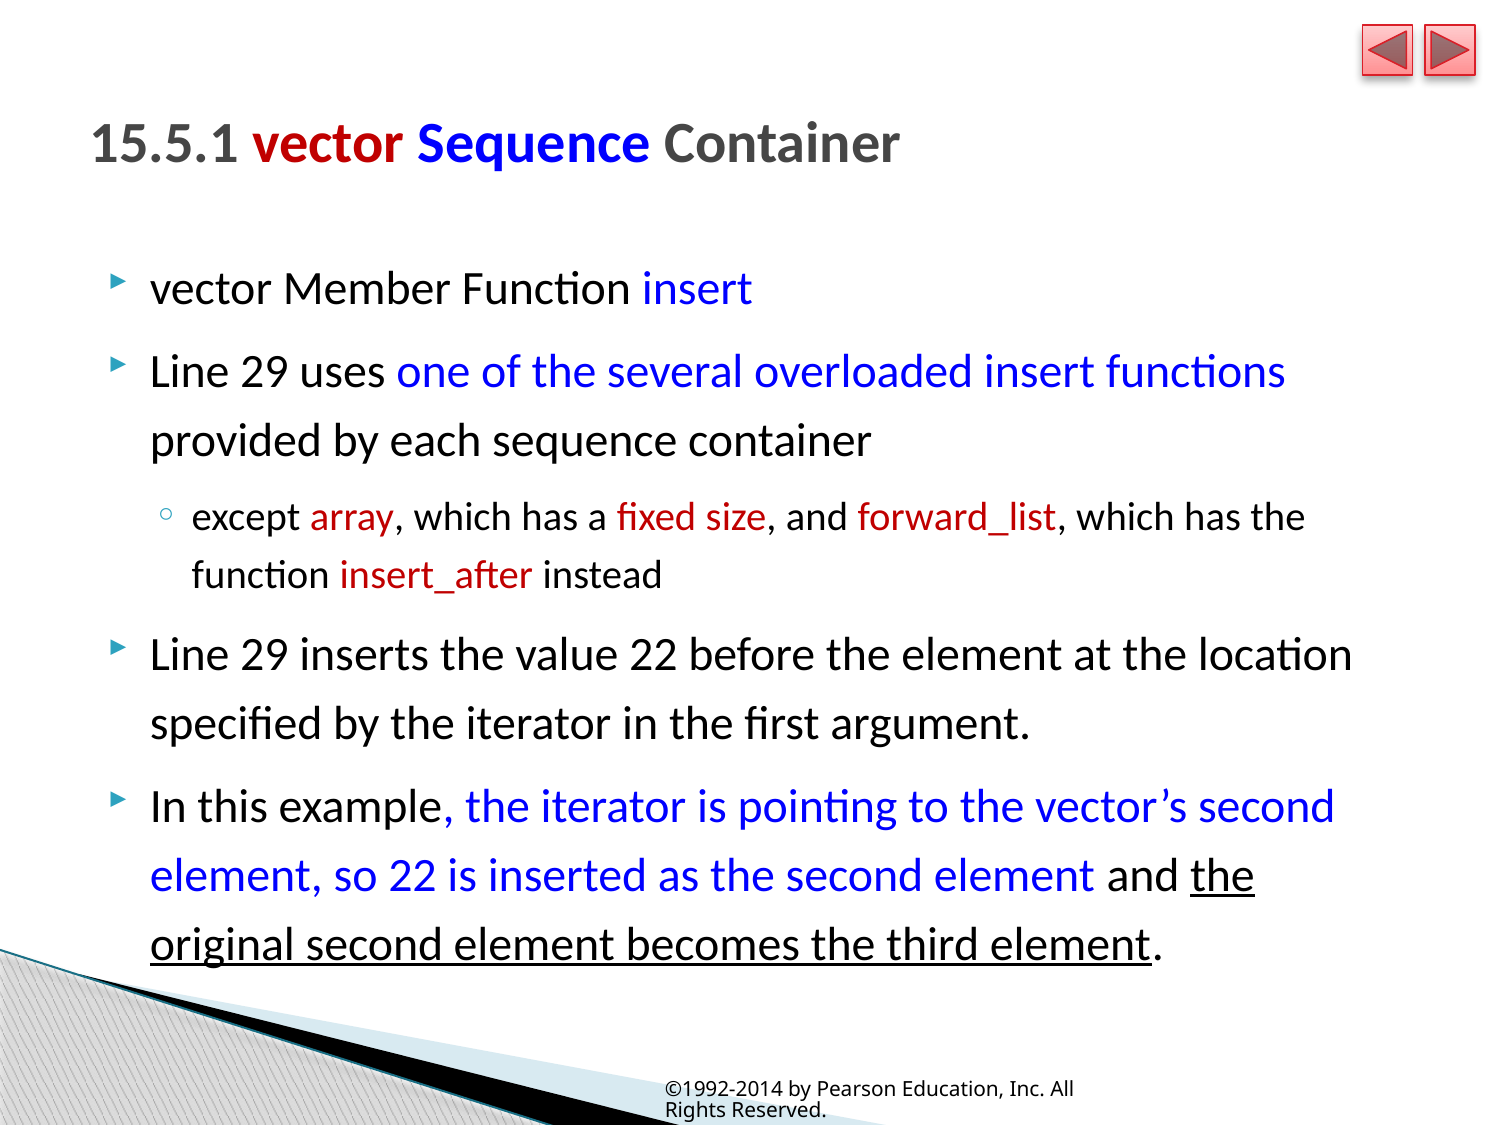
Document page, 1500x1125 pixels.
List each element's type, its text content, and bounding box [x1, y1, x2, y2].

footer ©1992-2014 by Pearson Education, Inc. All Rights Reserved. [650, 1051, 1105, 1112]
title 15.5.1 vector Sequence Container [75, 45, 1425, 233]
list vector Member Function insert Line 29 uses one of the several overloaded insert functions provided by each sequence container except array, which has a fixed size, and forward_list, which has the function insert_after instead Line 29 inserts the value 22 before the element at the location specified by the iterator in the first argument. In this example, the iterator is pointing to the vector’s second element, so 22 is inserted as the second element and the original second element becomes the third element. [75, 237, 1425, 980]
